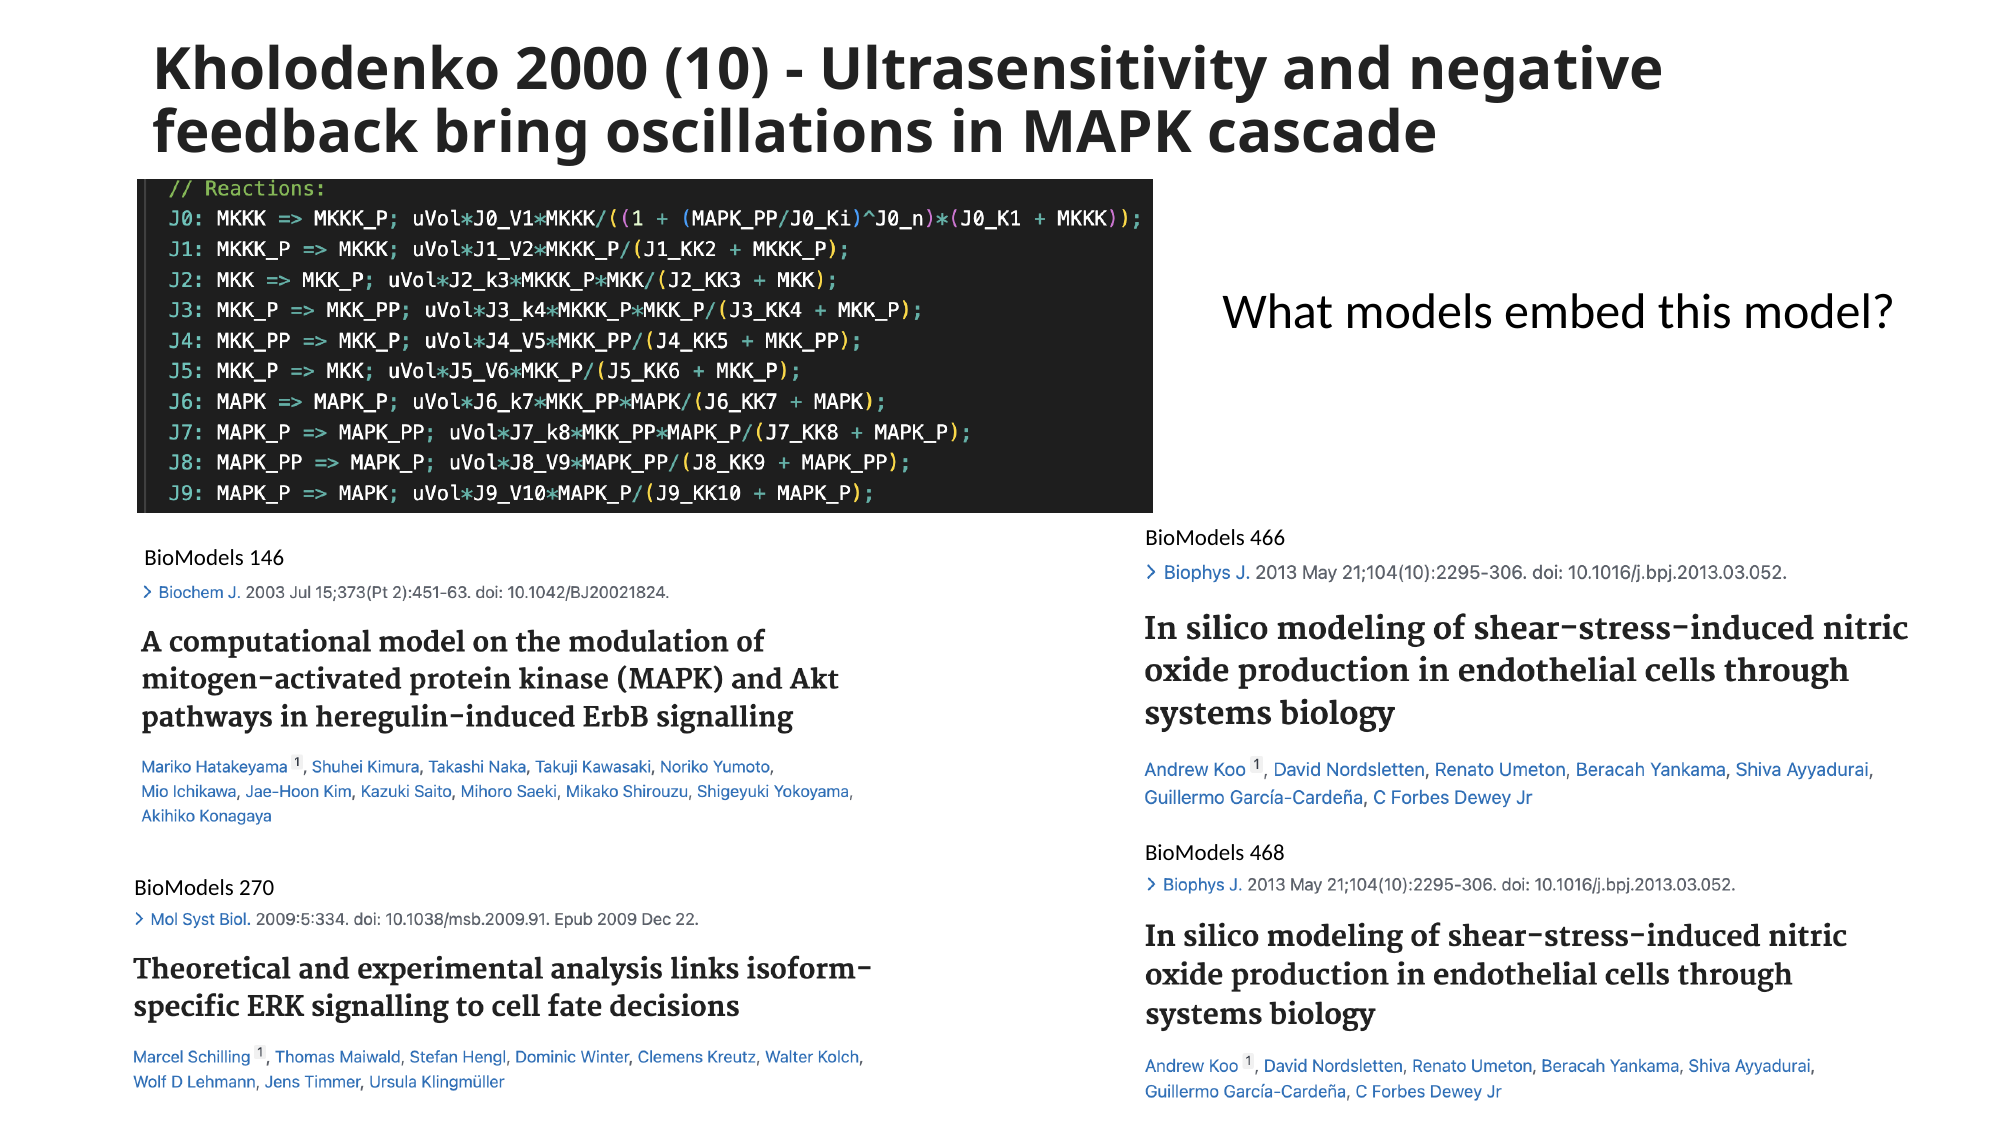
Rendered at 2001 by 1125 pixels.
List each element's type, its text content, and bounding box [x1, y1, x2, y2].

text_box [129, 535, 860, 830]
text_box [1130, 829, 1851, 1103]
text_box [119, 865, 877, 1097]
title Kholodenko 2000 (10) - Ultrasensitivity and negative feedback bring oscillations in MAPK cascade [137, 0, 1863, 211]
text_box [1130, 515, 1914, 810]
text_box What models embed this model? [1207, 270, 1911, 346]
picture [137, 179, 1153, 513]
